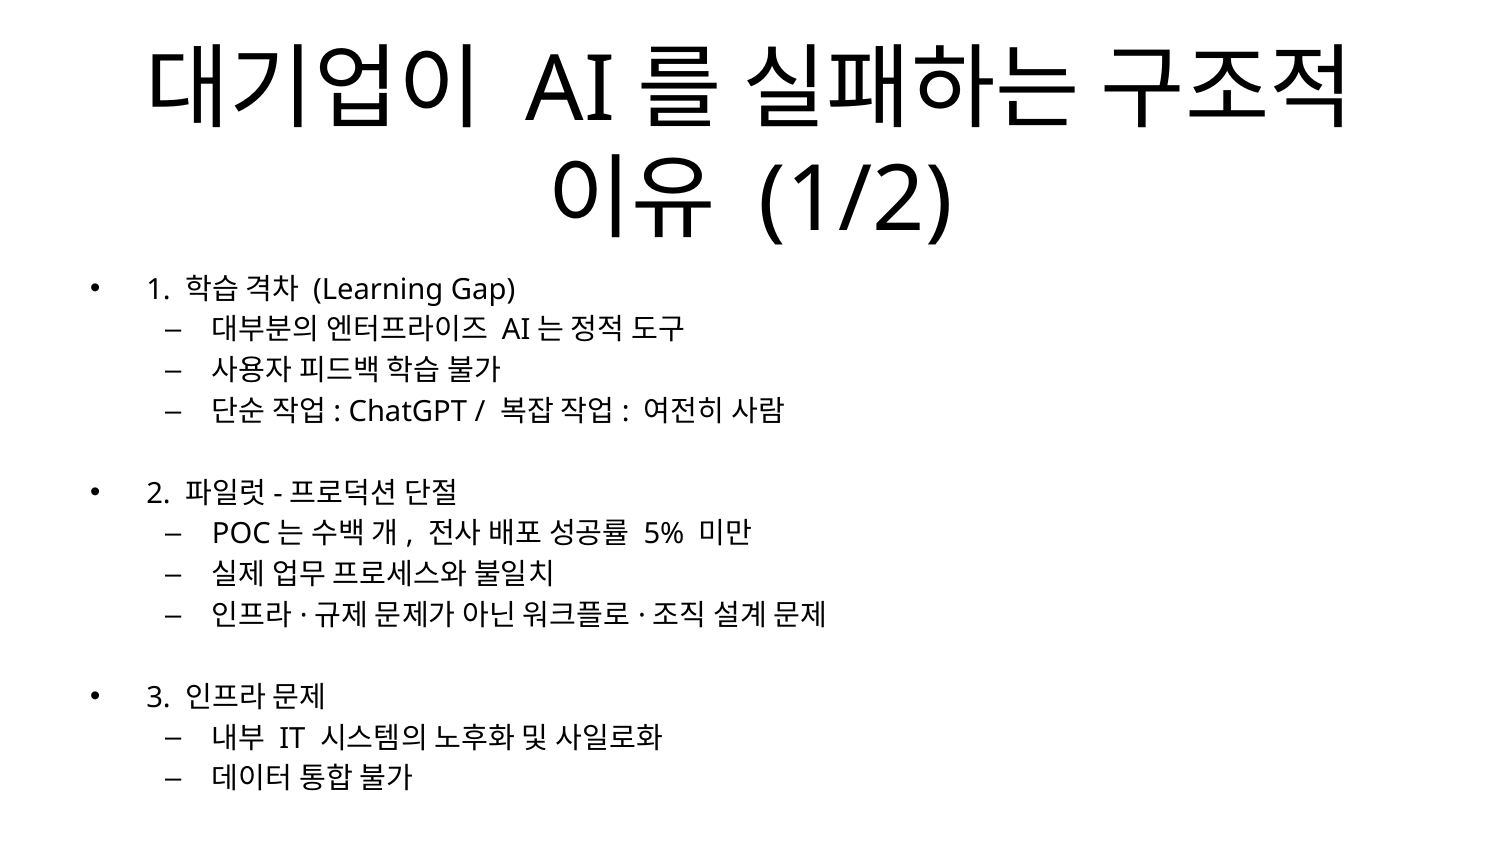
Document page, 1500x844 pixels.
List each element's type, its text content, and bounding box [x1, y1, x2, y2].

list 1. 학습 격차 (Learning Gap) 대부분의 엔터프라이즈 AI는 정적 도구 사용자 피드백 학습 불가 단순 작업: ChatGPT / 복잡 작업: 여전히 사람 2. 파일럿-프로덕션 단절 POC는 수백 개, 전사 배포 성공률 5% 미만 실제 업무 프로세스와 불일치 인프라·규제 문제가 아닌 워크플로·조직 설계 문제 3. 인프라 문제 내부 IT 시스템의 노후화 및 사일로화 데이터 통합 불가 [75, 262, 1425, 844]
title 대기업이 AI를 실패하는 구조적 이유 (1/2) [75, 45, 1425, 233]
